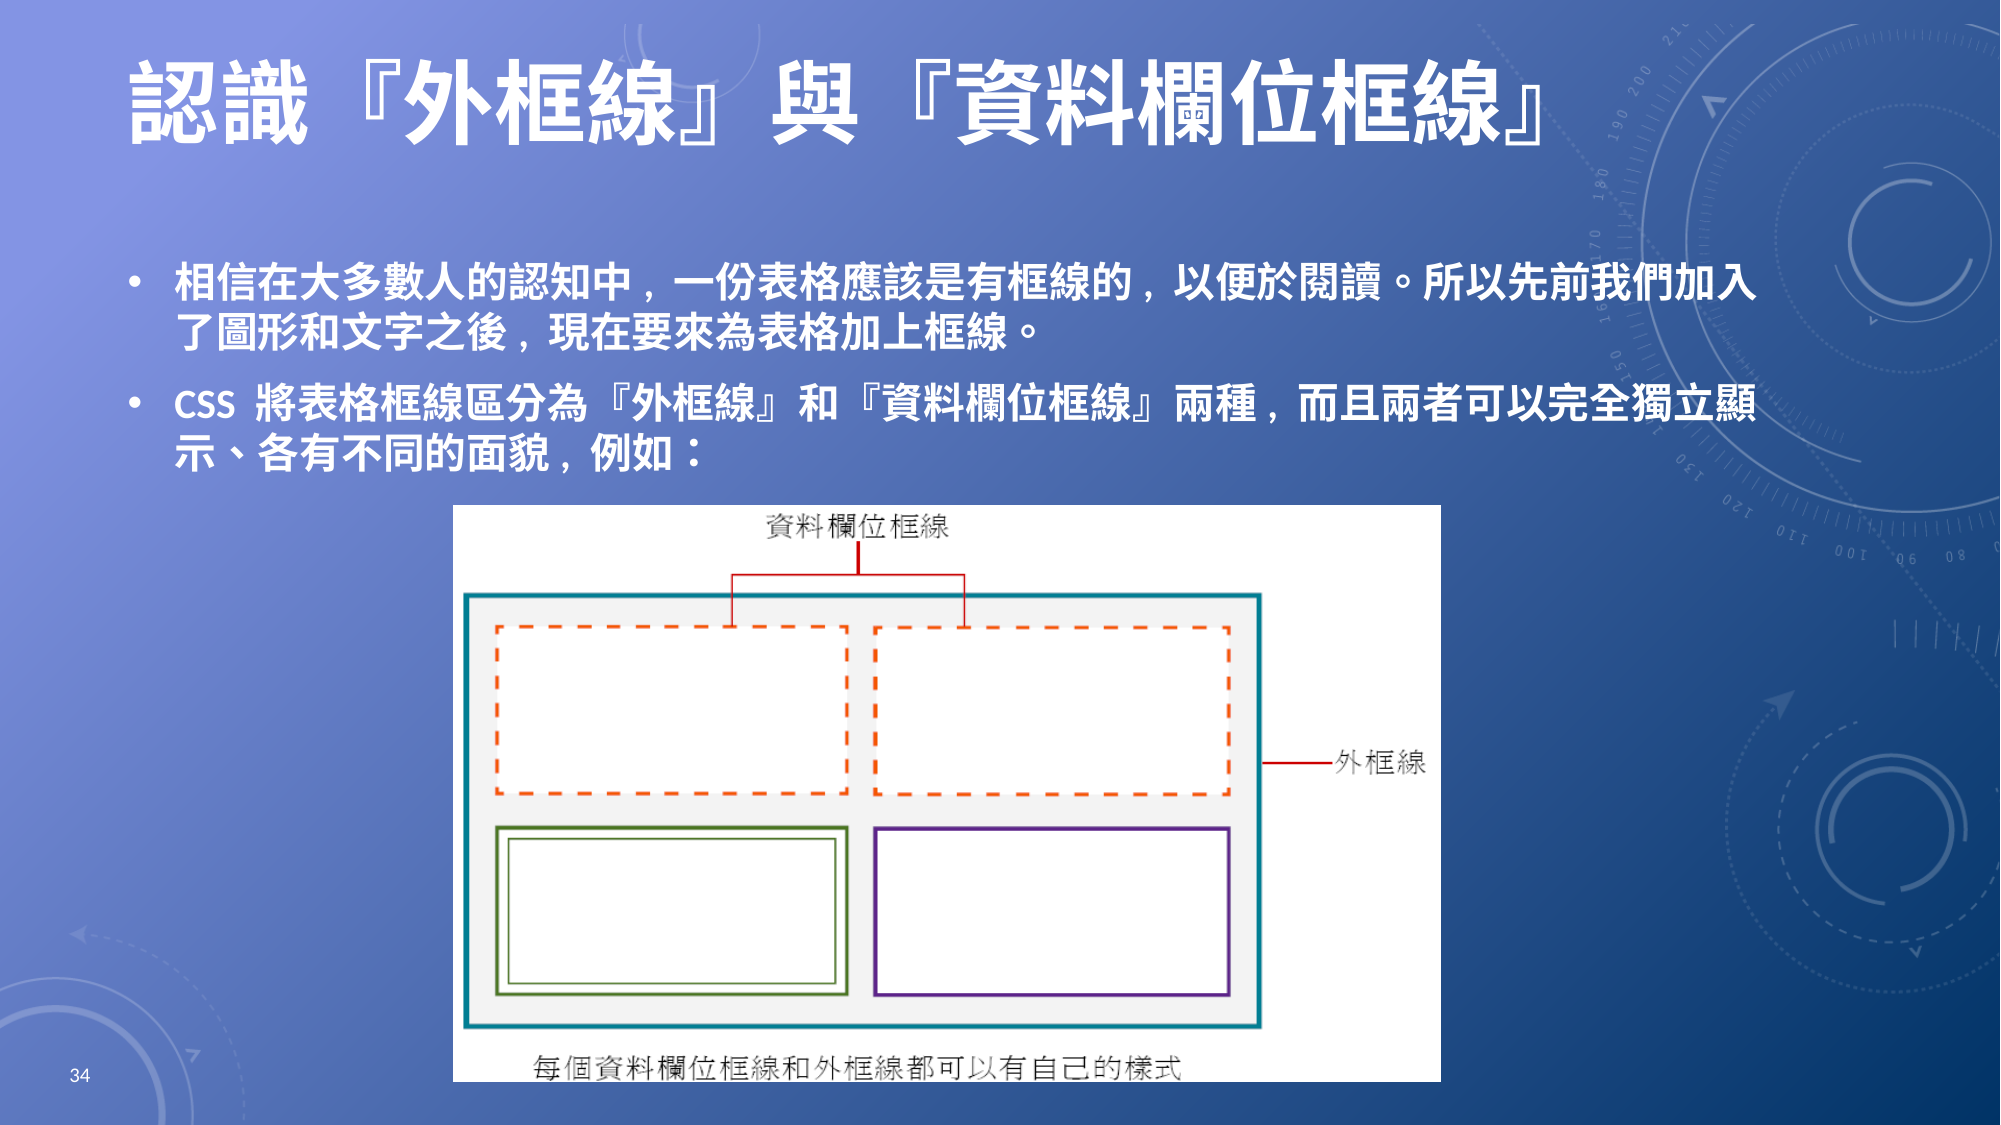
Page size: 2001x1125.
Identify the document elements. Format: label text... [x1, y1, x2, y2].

list 相信在大多數人的認知中, 一份表格應該是有框線的, 以便於閱讀。所以先前我們加入了圖形和文字之後, 現在要來為表格加上框線。 CSS 將表格框線區分為『外框線』和『資料欄位框線』兩種, 而且兩者可以完全獨立顯示、各有不同的面貌, 例如： [112, 248, 1775, 950]
slide_number 34 [14, 1043, 106, 1106]
title 認識『外框線』與『資料欄位框線』 [112, 24, 1775, 177]
picture [0, 24, 2000, 1125]
